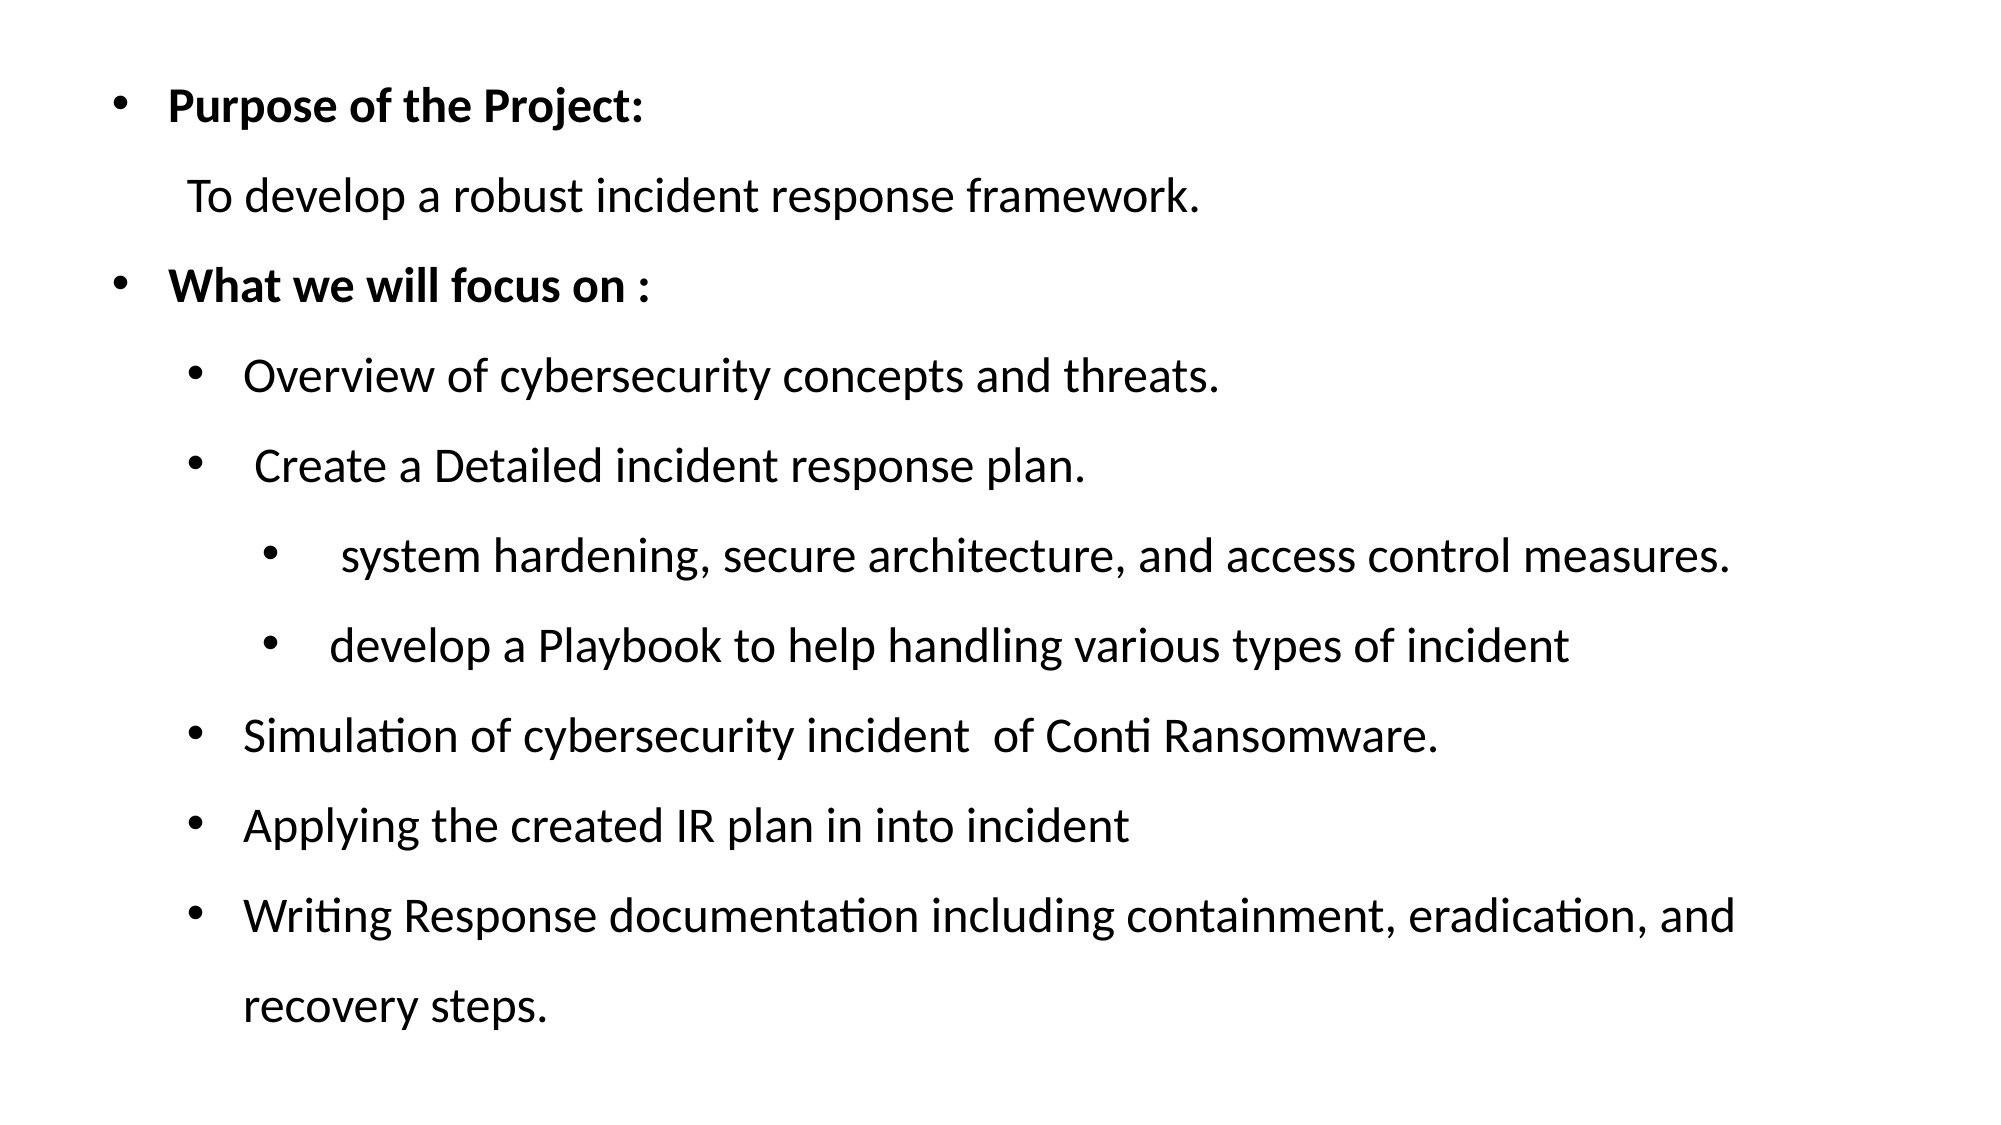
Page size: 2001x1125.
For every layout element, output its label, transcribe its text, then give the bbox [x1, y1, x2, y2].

text_box Purpose of the Project: To develop a robust incident response framework. What we will focus on : Overview of cybersecurity concepts and threats. Create a Detailed incident response plan. system hardening, secure architecture, and access control measures. develop a Playbook to help handling various types of incident Simulation of cybersecurity incident of Conti Ransomware. Applying the created IR plan in into incident Writing Response documentation including containment, eradication, and recovery steps. [97, 34, 1903, 1125]
